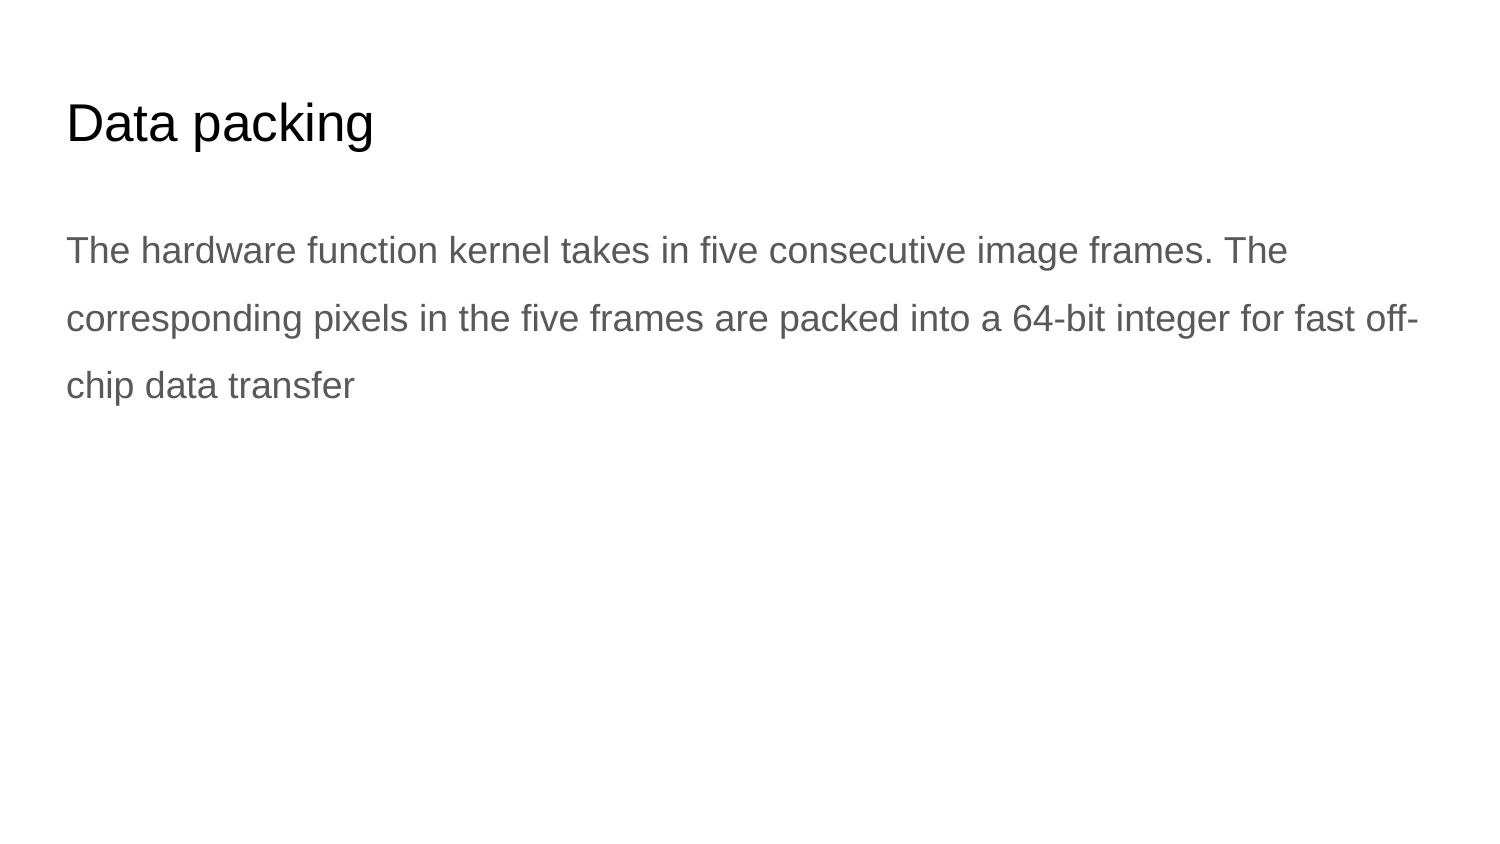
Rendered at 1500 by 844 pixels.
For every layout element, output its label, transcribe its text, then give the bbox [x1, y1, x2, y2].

list The hardware function kernel takes in five consecutive image frames. The corresponding pixels in the five frames are packed into a 64-bit integer for fast off-chip data transfer [51, 189, 1449, 534]
title Data packing [51, 72, 1449, 167]
